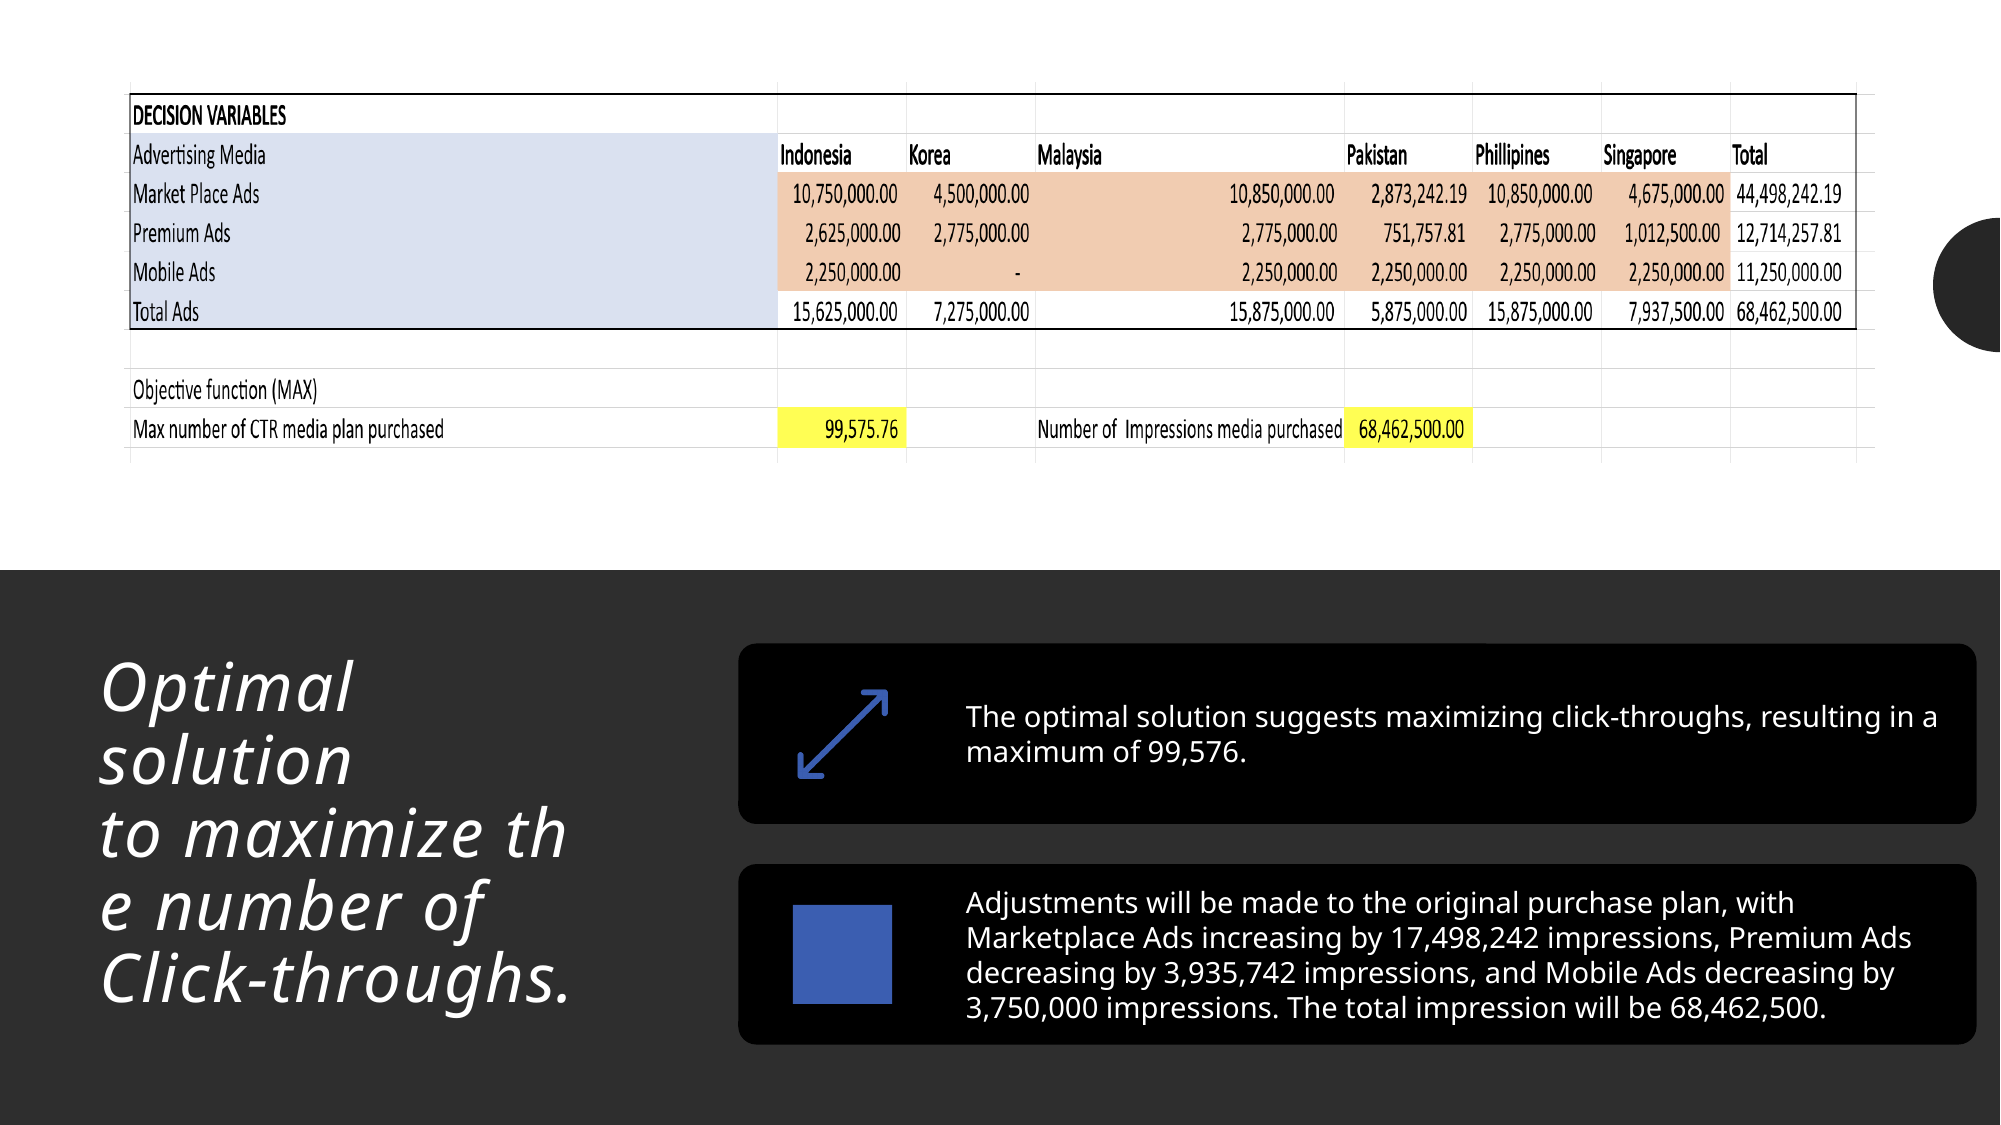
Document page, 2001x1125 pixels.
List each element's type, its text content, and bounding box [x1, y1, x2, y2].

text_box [738, 576, 1977, 1112]
text_box [1933, 217, 2000, 353]
text_box [0, 571, 2000, 1125]
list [124, 82, 1875, 463]
text_box [0, 0, 2000, 571]
title Optimal solution to maximize the number of Click-throughs. [85, 646, 611, 1025]
